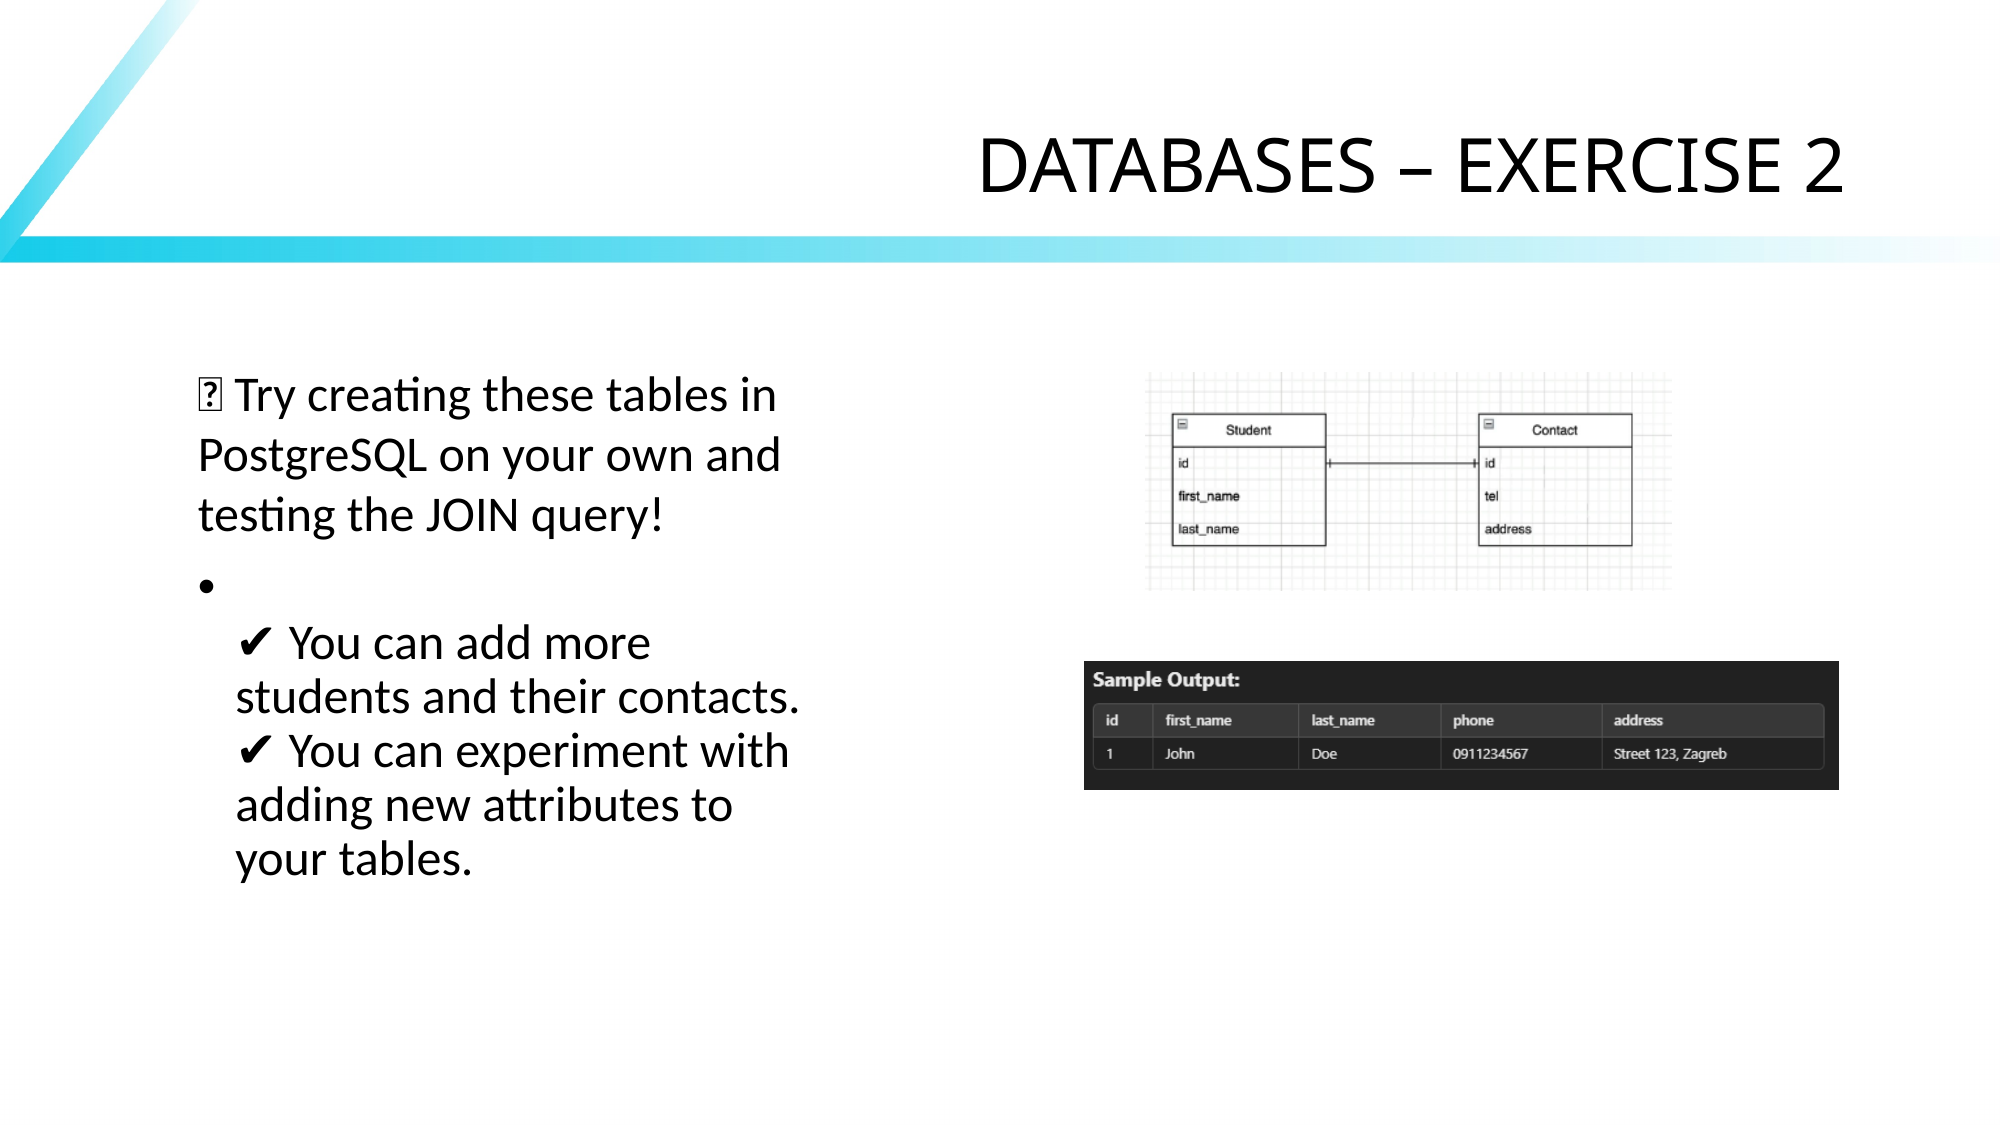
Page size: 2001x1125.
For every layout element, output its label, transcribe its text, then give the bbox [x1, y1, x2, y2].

title DATABASES – EXERCISE 2 [137, 59, 1863, 278]
picture [0, 0, 2000, 1125]
text_box 🚀 Try creating these tables in PostgreSQL on your own and testing the JOIN query! ✔ You can add more students and their contacts. ✔ You can experiment with adding new attributes to your tables. [183, 354, 829, 873]
